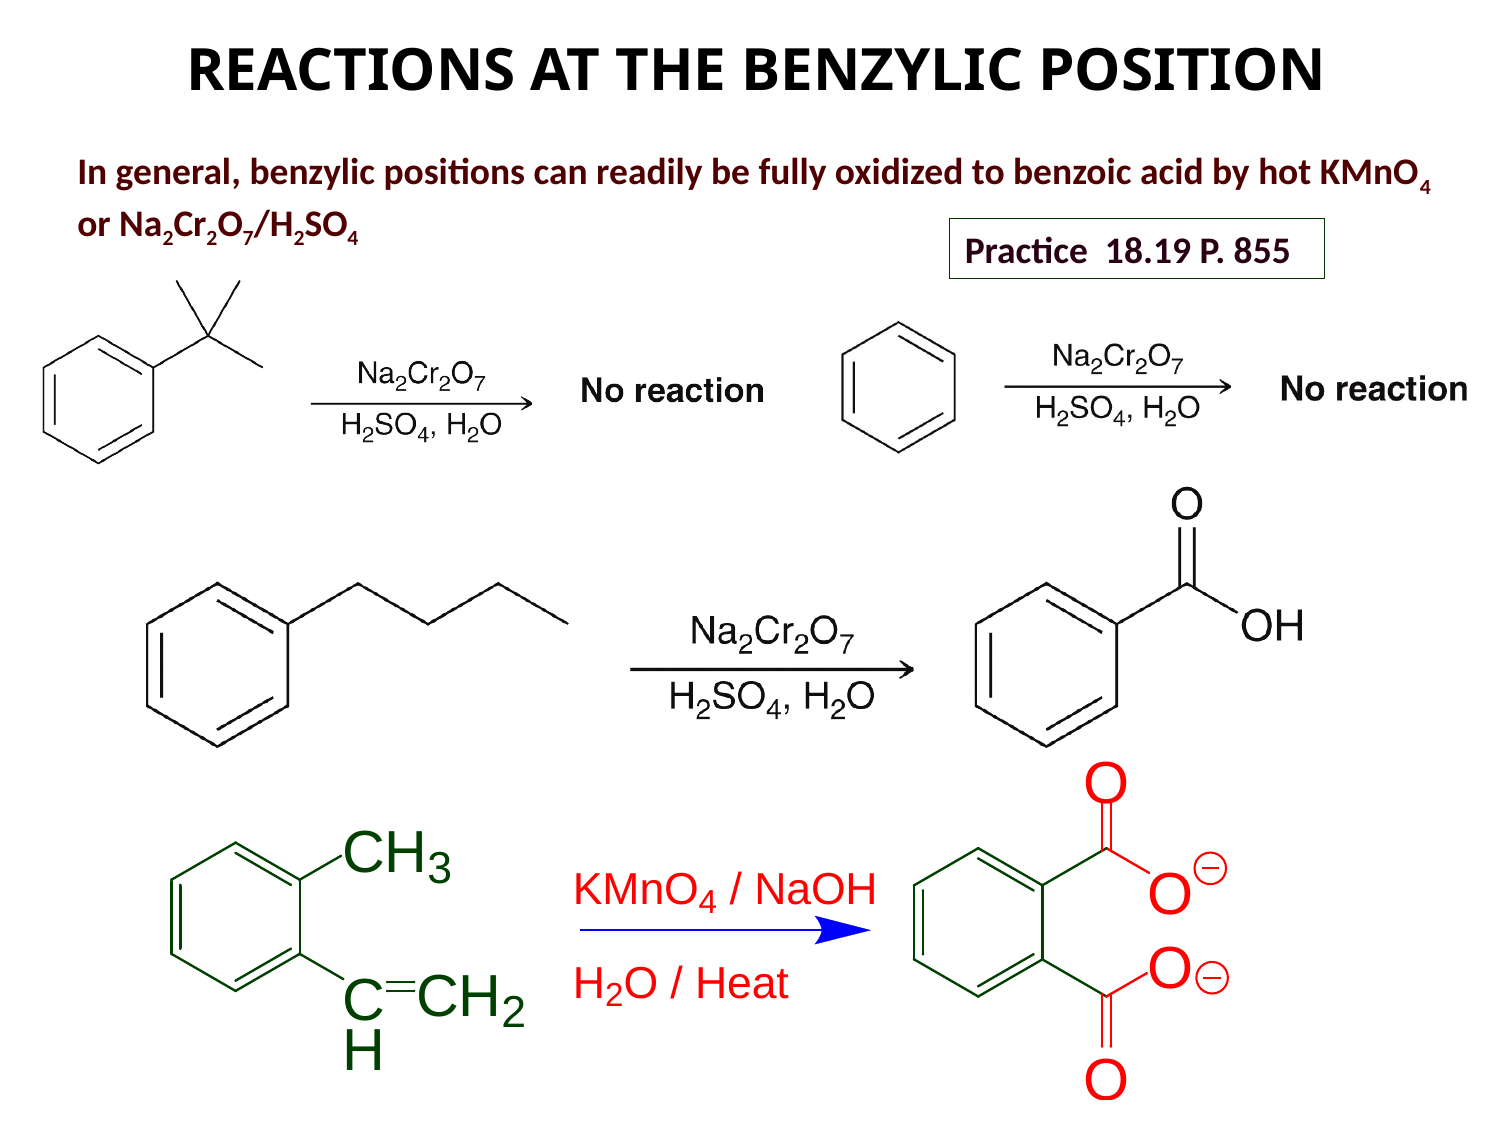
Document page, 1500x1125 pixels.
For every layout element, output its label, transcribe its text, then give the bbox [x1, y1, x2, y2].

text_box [37, 274, 1476, 1101]
text_box Practice 18.19 P. 855 [949, 218, 1325, 273]
text_box Reactions at the Benzylic Position In general, benzylic positions can readily be fully oxidized to benzoic acid by hot KMnO4 or Na2Cr2O7/H2SO4 [62, 24, 1450, 273]
